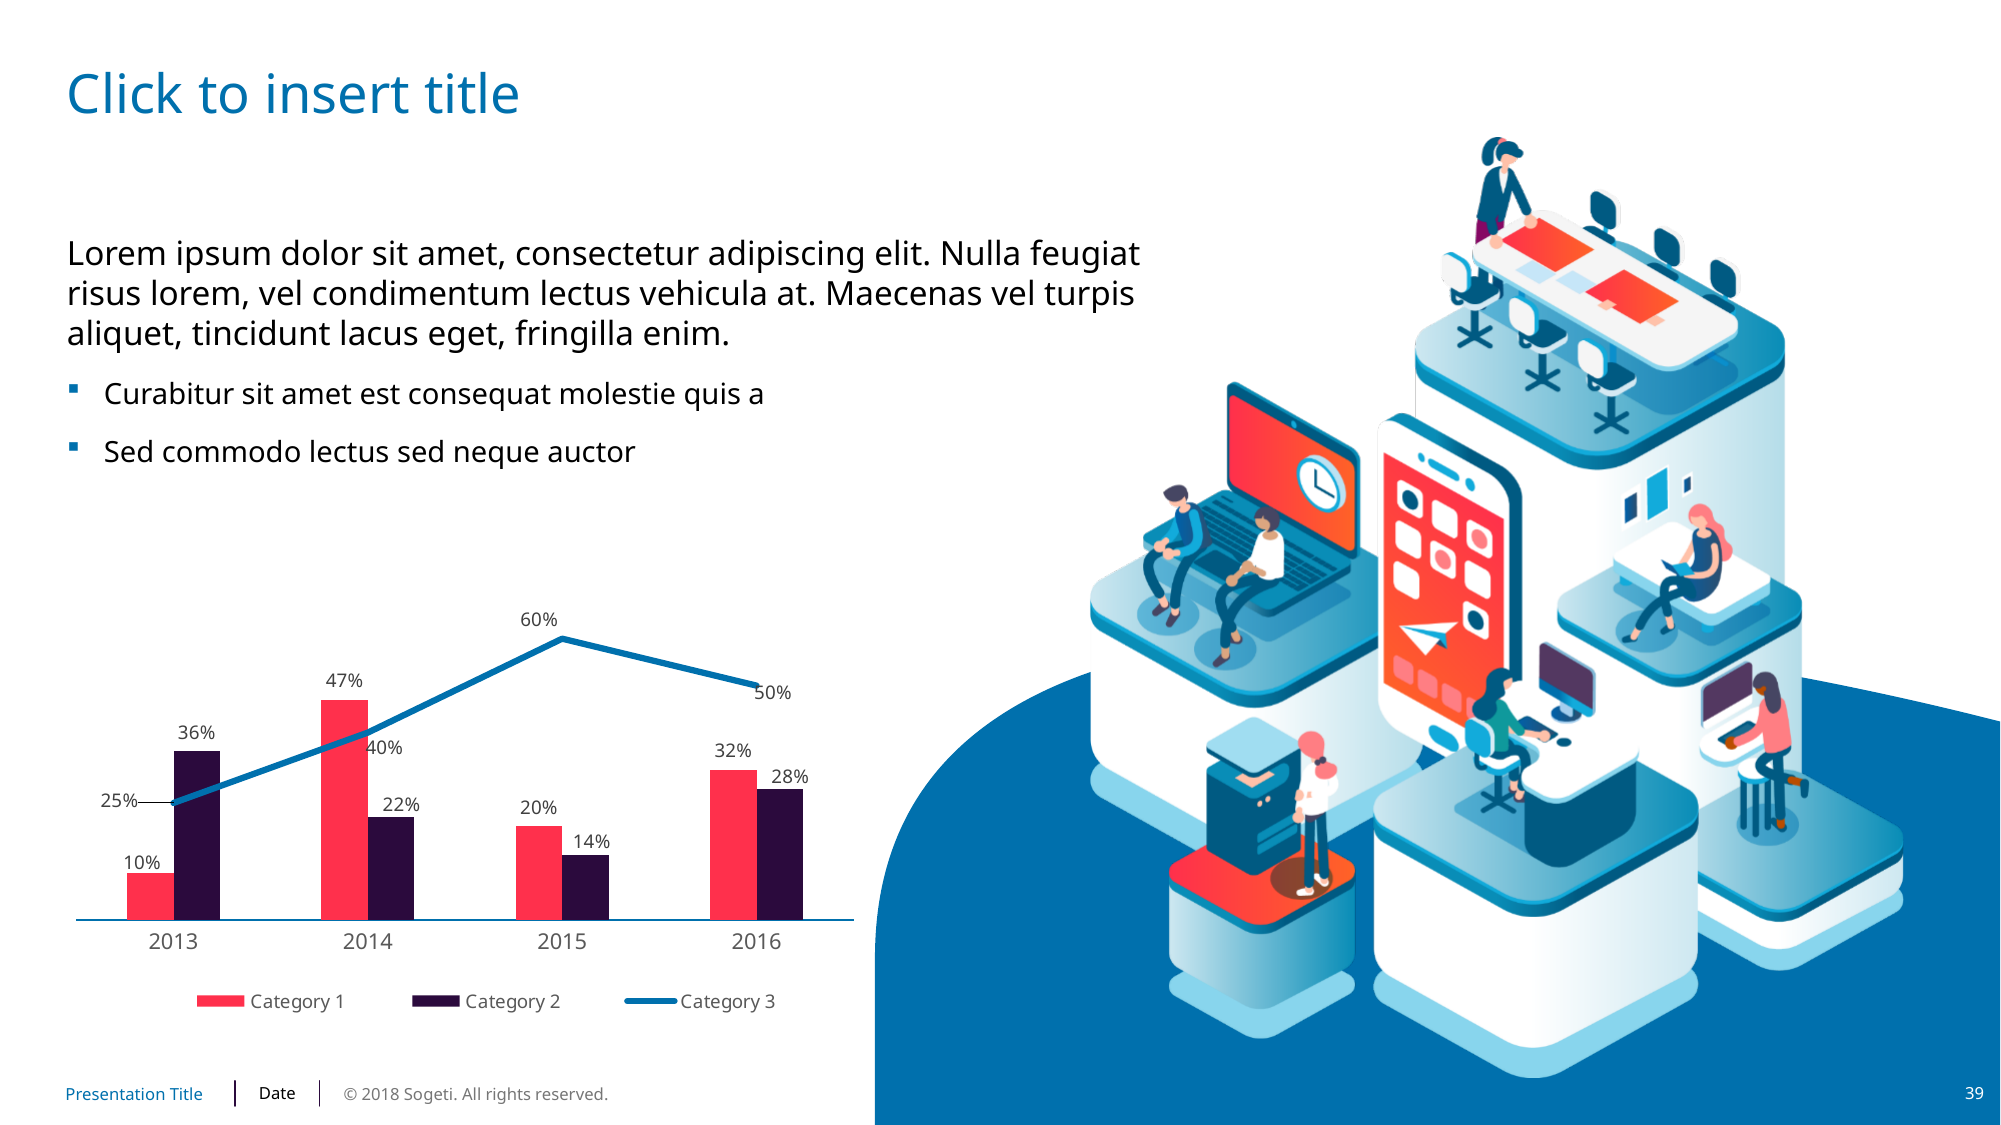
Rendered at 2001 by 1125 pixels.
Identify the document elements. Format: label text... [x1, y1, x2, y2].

list Lorem ipsum dolor sit amet, consectetur adipiscing elit. Nulla feugiat risus lorem, vel condimentum lectus vehicula at. Maecenas vel turpis aliquet, tincidunt lacus eget, fringilla enim. Curabitur sit amet est consequat molestie quis a Sed commodo lectus sed neque auctor [66, 231, 1150, 575]
chart [66, 574, 875, 1045]
picture [1087, 137, 1906, 1078]
title Click to insert title [66, 66, 1686, 208]
